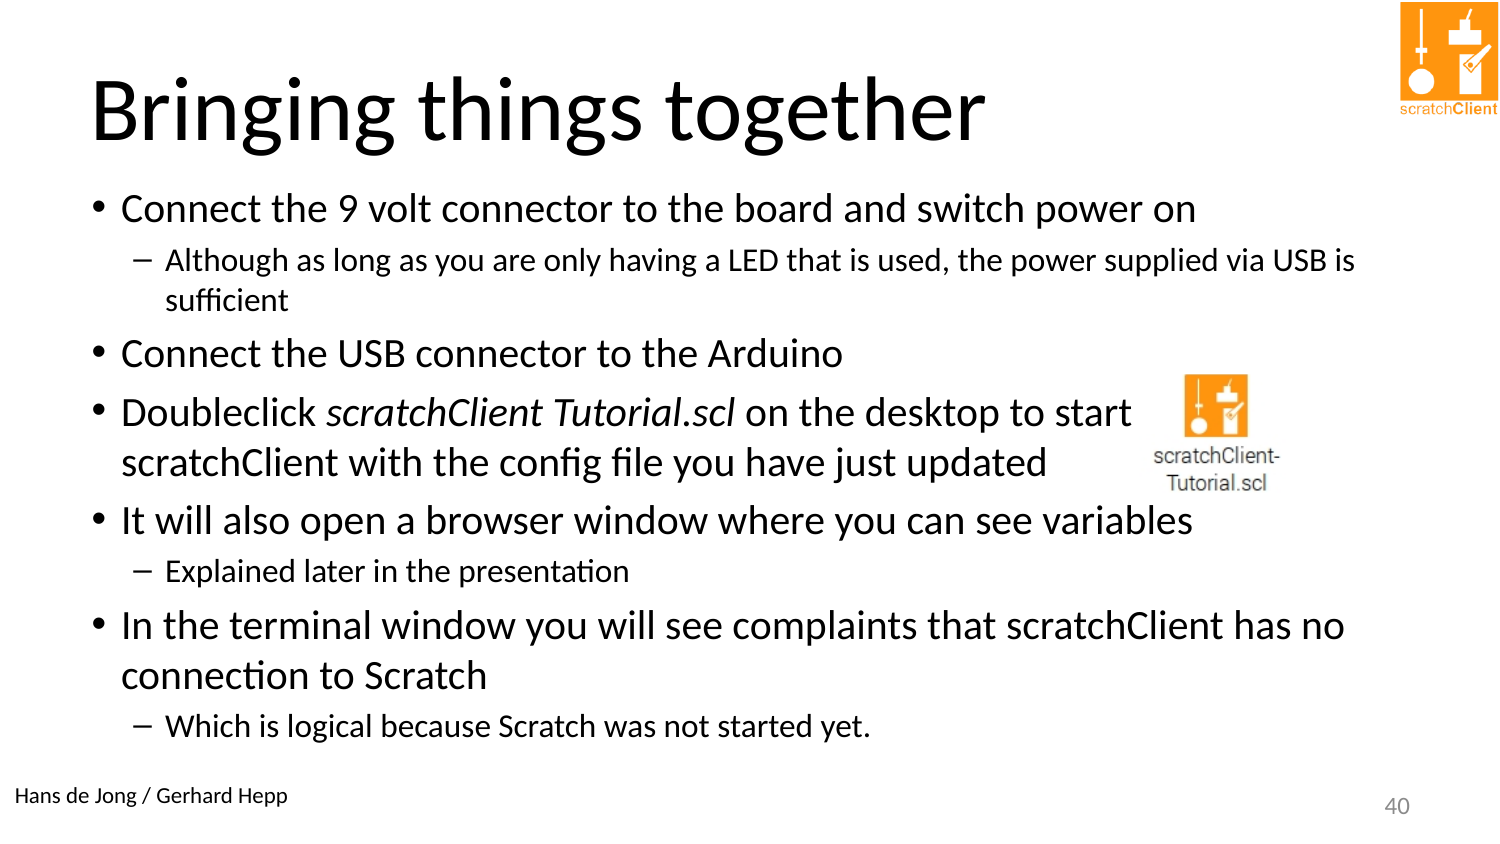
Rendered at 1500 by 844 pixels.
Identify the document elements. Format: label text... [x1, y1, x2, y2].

picture [1398, 2, 1499, 118]
title Bringing things together [75, 33, 1425, 175]
picture [1139, 374, 1295, 493]
slide_number 40 [1340, 782, 1425, 827]
list Connect the 9 volt connector to the board and switch power on Although as long as you are only having a LED that is used, the power supplied via USB is sufficient Connect the USB connector to the Arduino Doubleclick scratchClient Tutorial.scl on the desktop to start scratchClient with the config file you have just updated It will also open a browser window where you can see variables Explained later in the presentation In the terminal window you will see complaints that scratchClient has no connection to Scratch Which is logical because Scratch was not started yet. [76, 173, 1427, 731]
